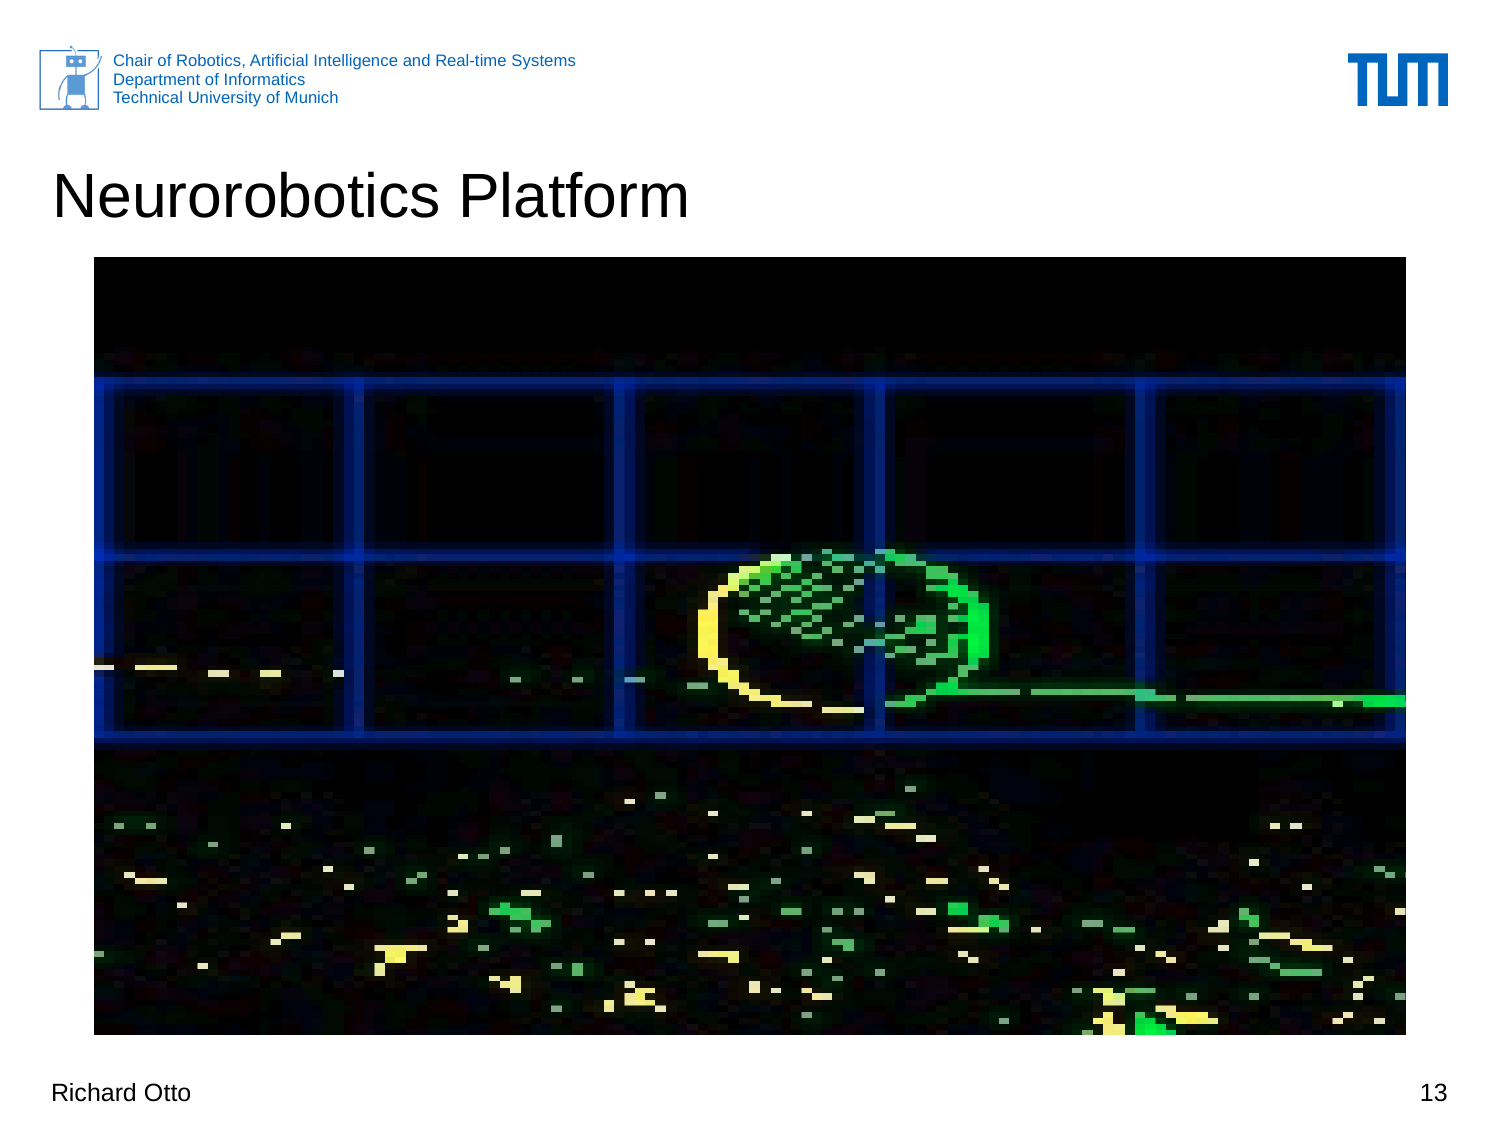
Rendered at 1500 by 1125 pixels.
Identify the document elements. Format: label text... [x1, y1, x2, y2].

picture [35, 43, 105, 116]
slide_number 13 [1112, 1061, 1448, 1122]
picture [93, 257, 1406, 1036]
title Neurorobotics Platform [52, 162, 1449, 231]
footer Richard Otto [51, 1061, 1112, 1122]
